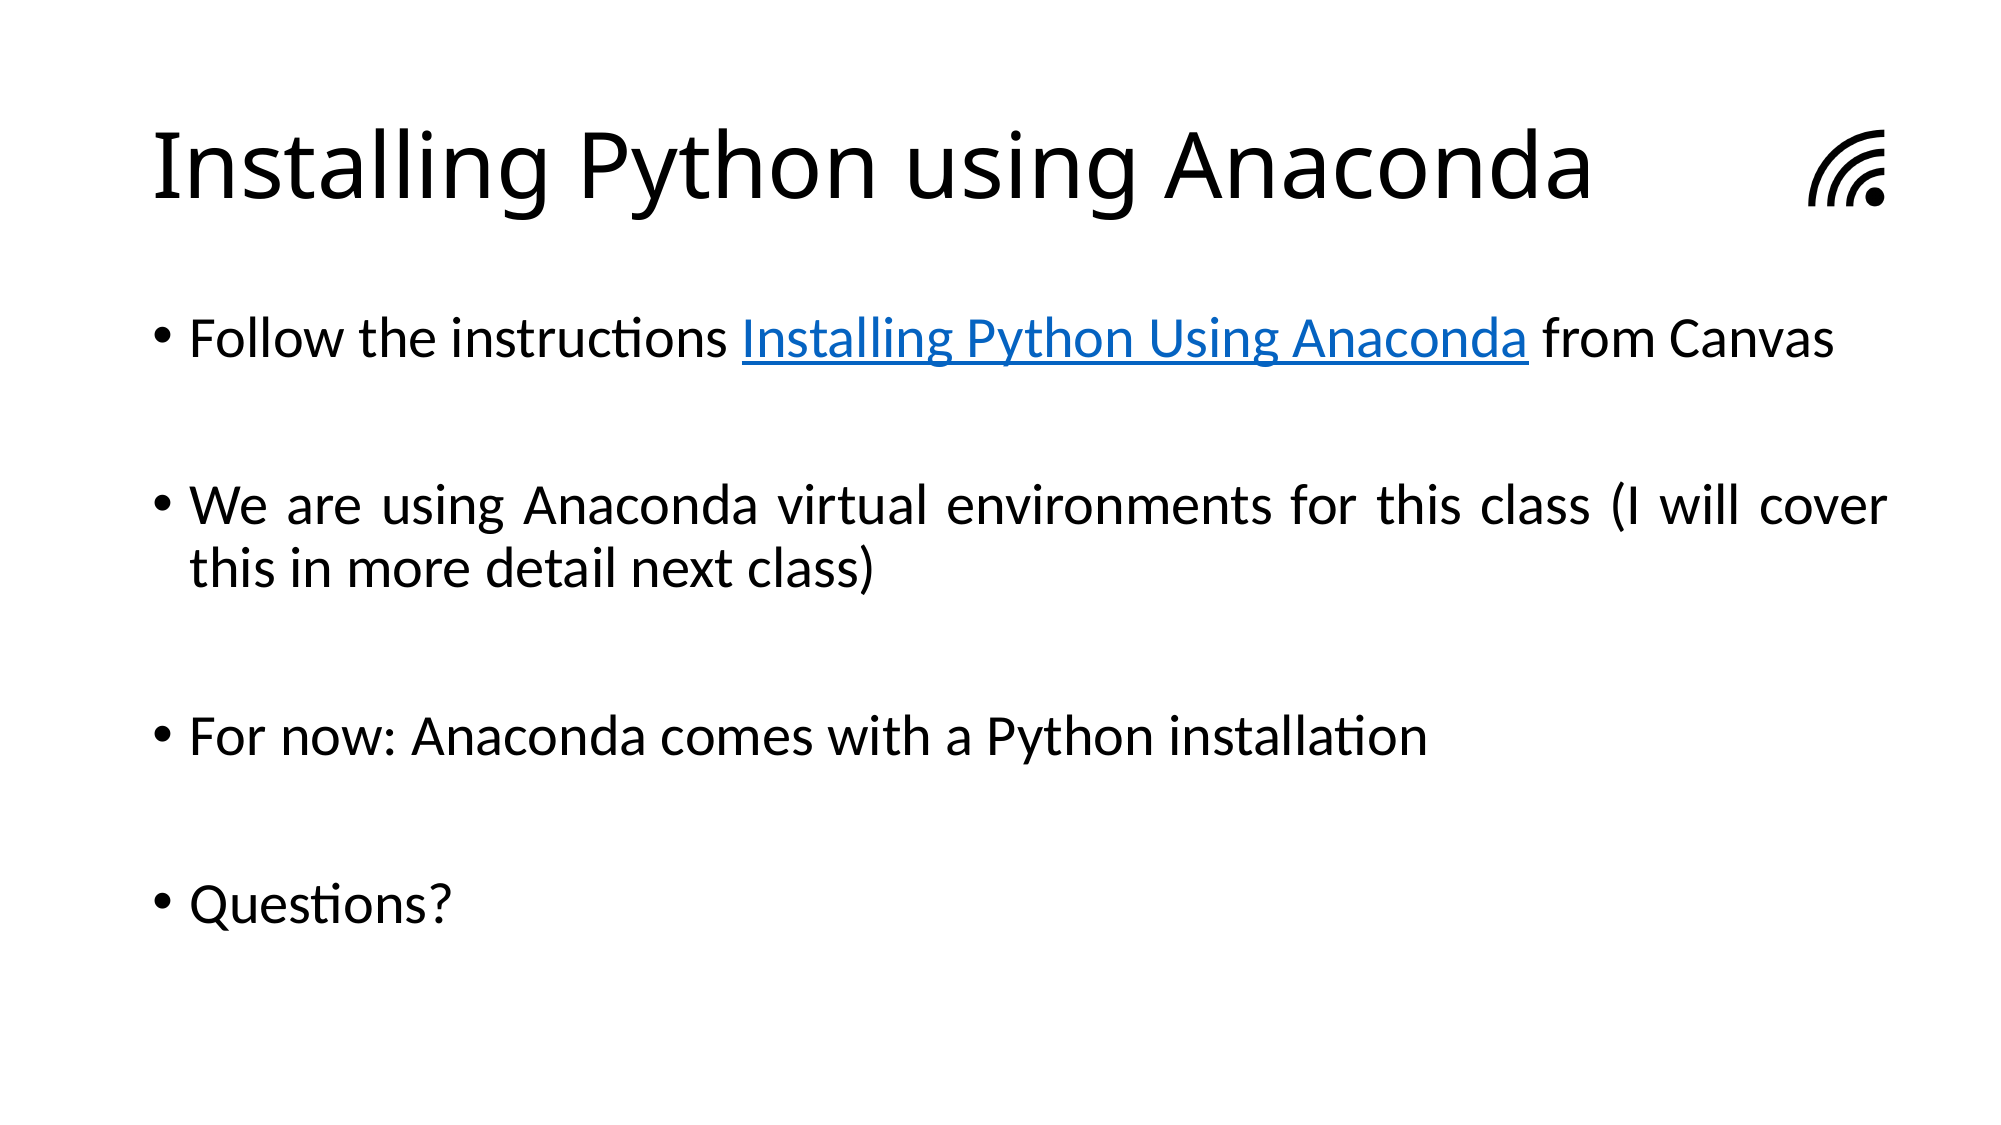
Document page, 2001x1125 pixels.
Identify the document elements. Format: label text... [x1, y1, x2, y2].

list Follow the instructions Installing Python Using Anaconda from Canvas We are using Anaconda virtual environments for this class (I will cover this in more detail next class) For now: Anaconda comes with a Python installation Questions? [137, 299, 1905, 1014]
picture [1789, 110, 1905, 227]
title Installing Python using Anaconda [137, 59, 1863, 278]
